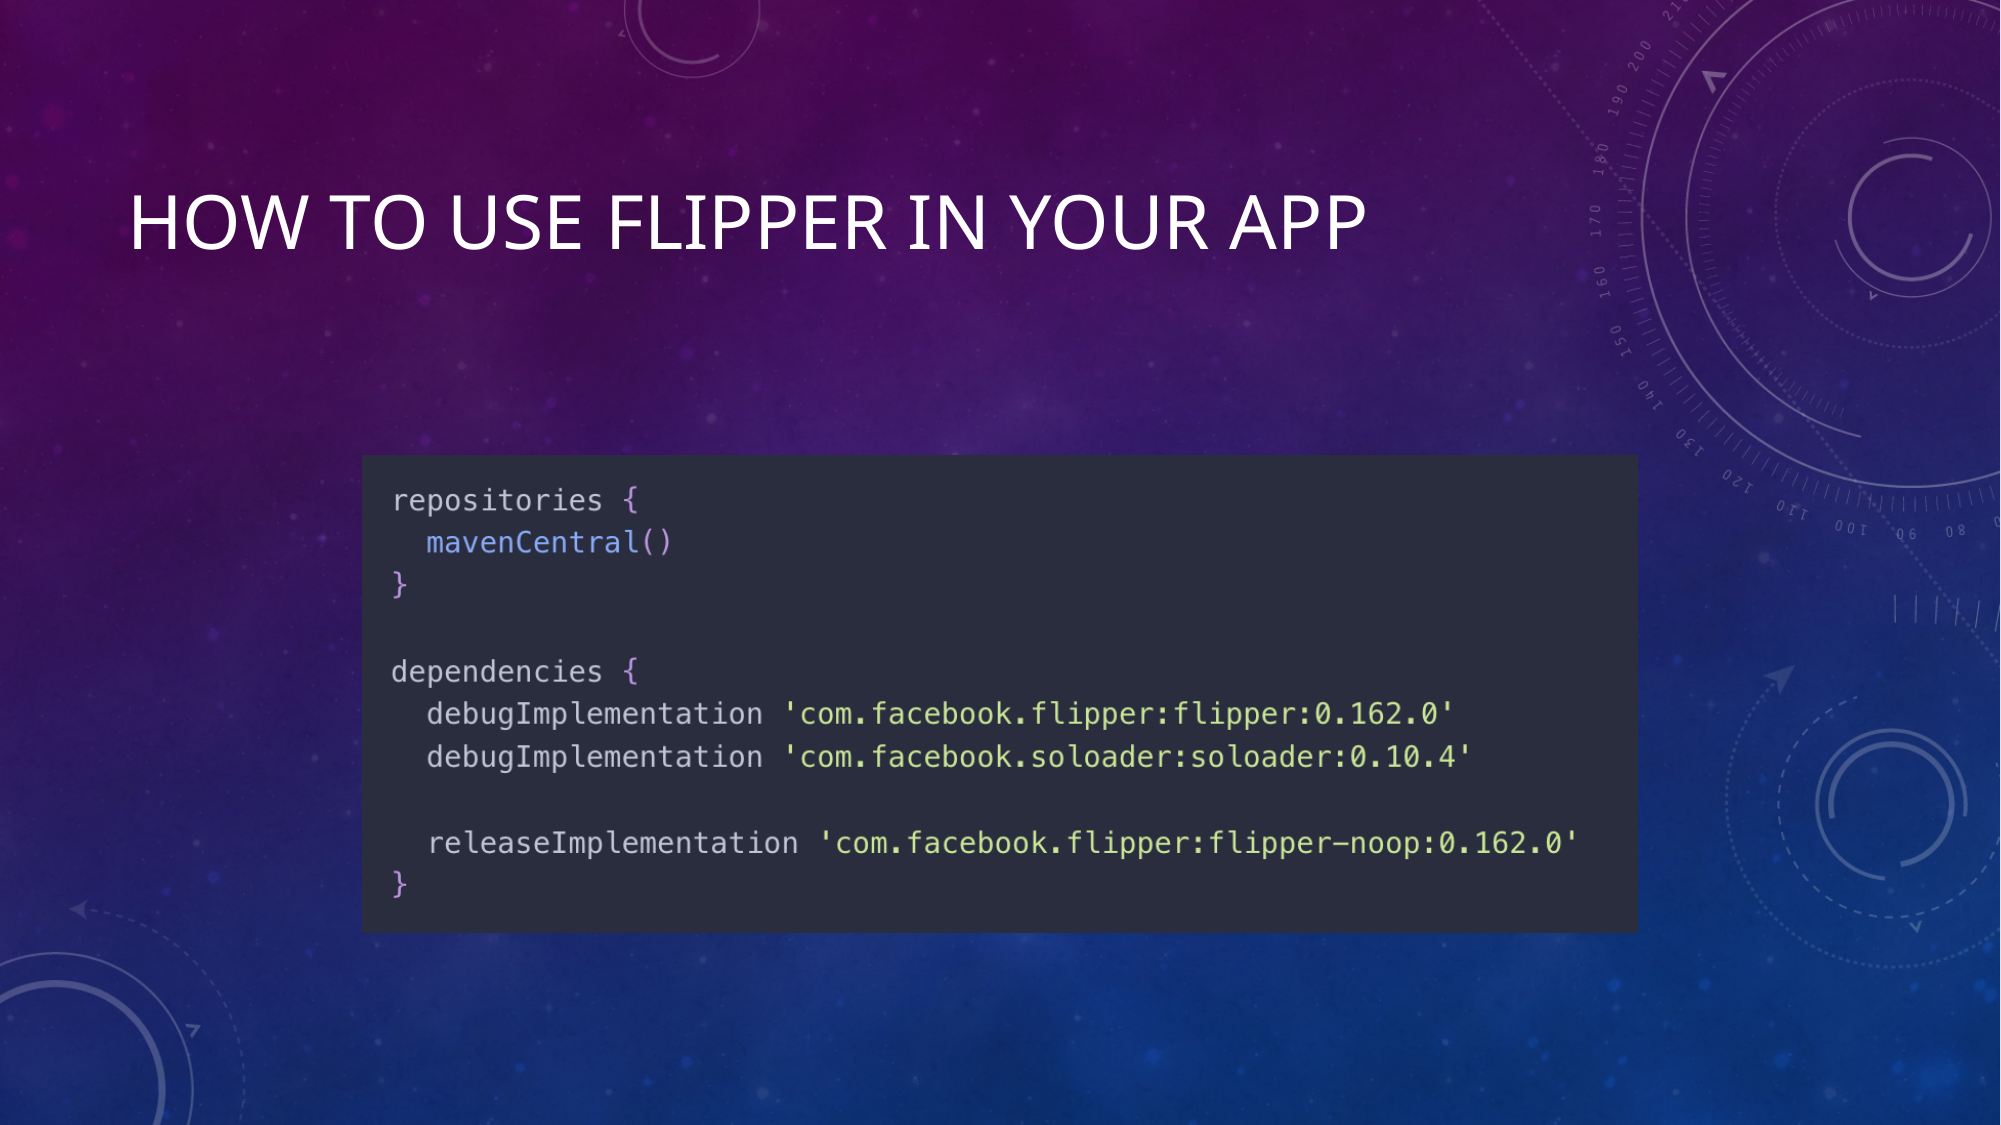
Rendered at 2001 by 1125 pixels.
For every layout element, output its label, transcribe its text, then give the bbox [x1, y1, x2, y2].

title How to use flipper in your app [112, 99, 1775, 339]
picture [0, 0, 2001, 1125]
